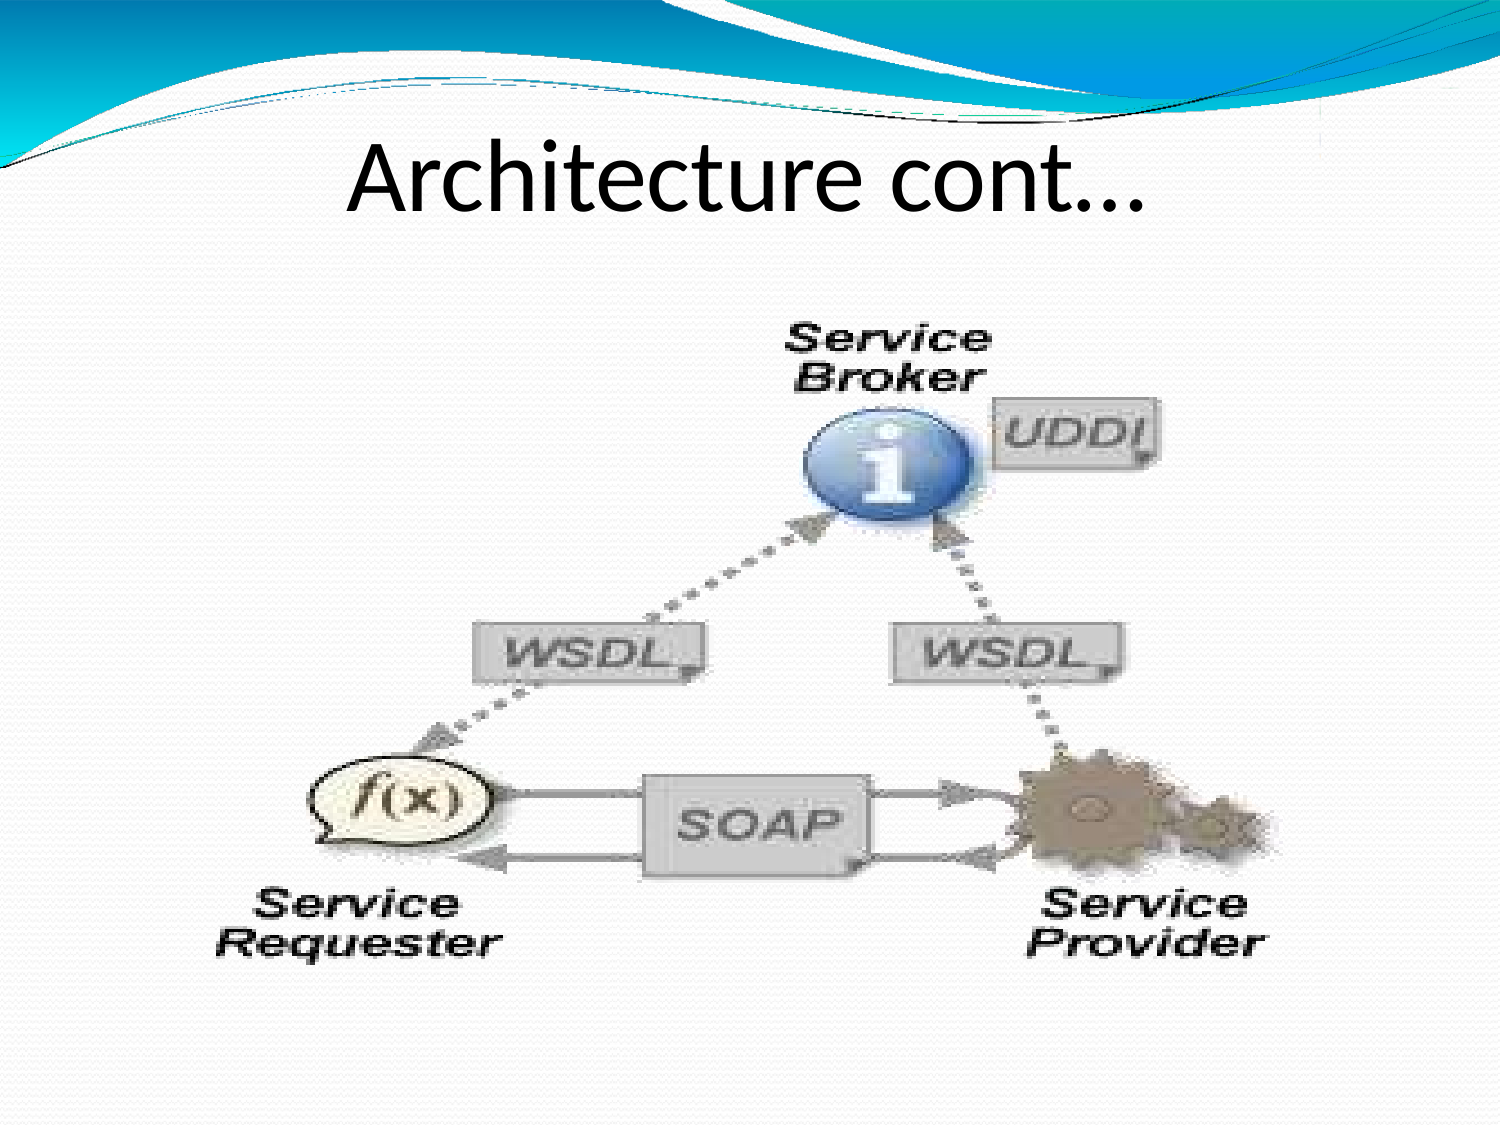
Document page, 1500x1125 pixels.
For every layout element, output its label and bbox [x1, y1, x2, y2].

text_box [0, 0, 1500, 1125]
